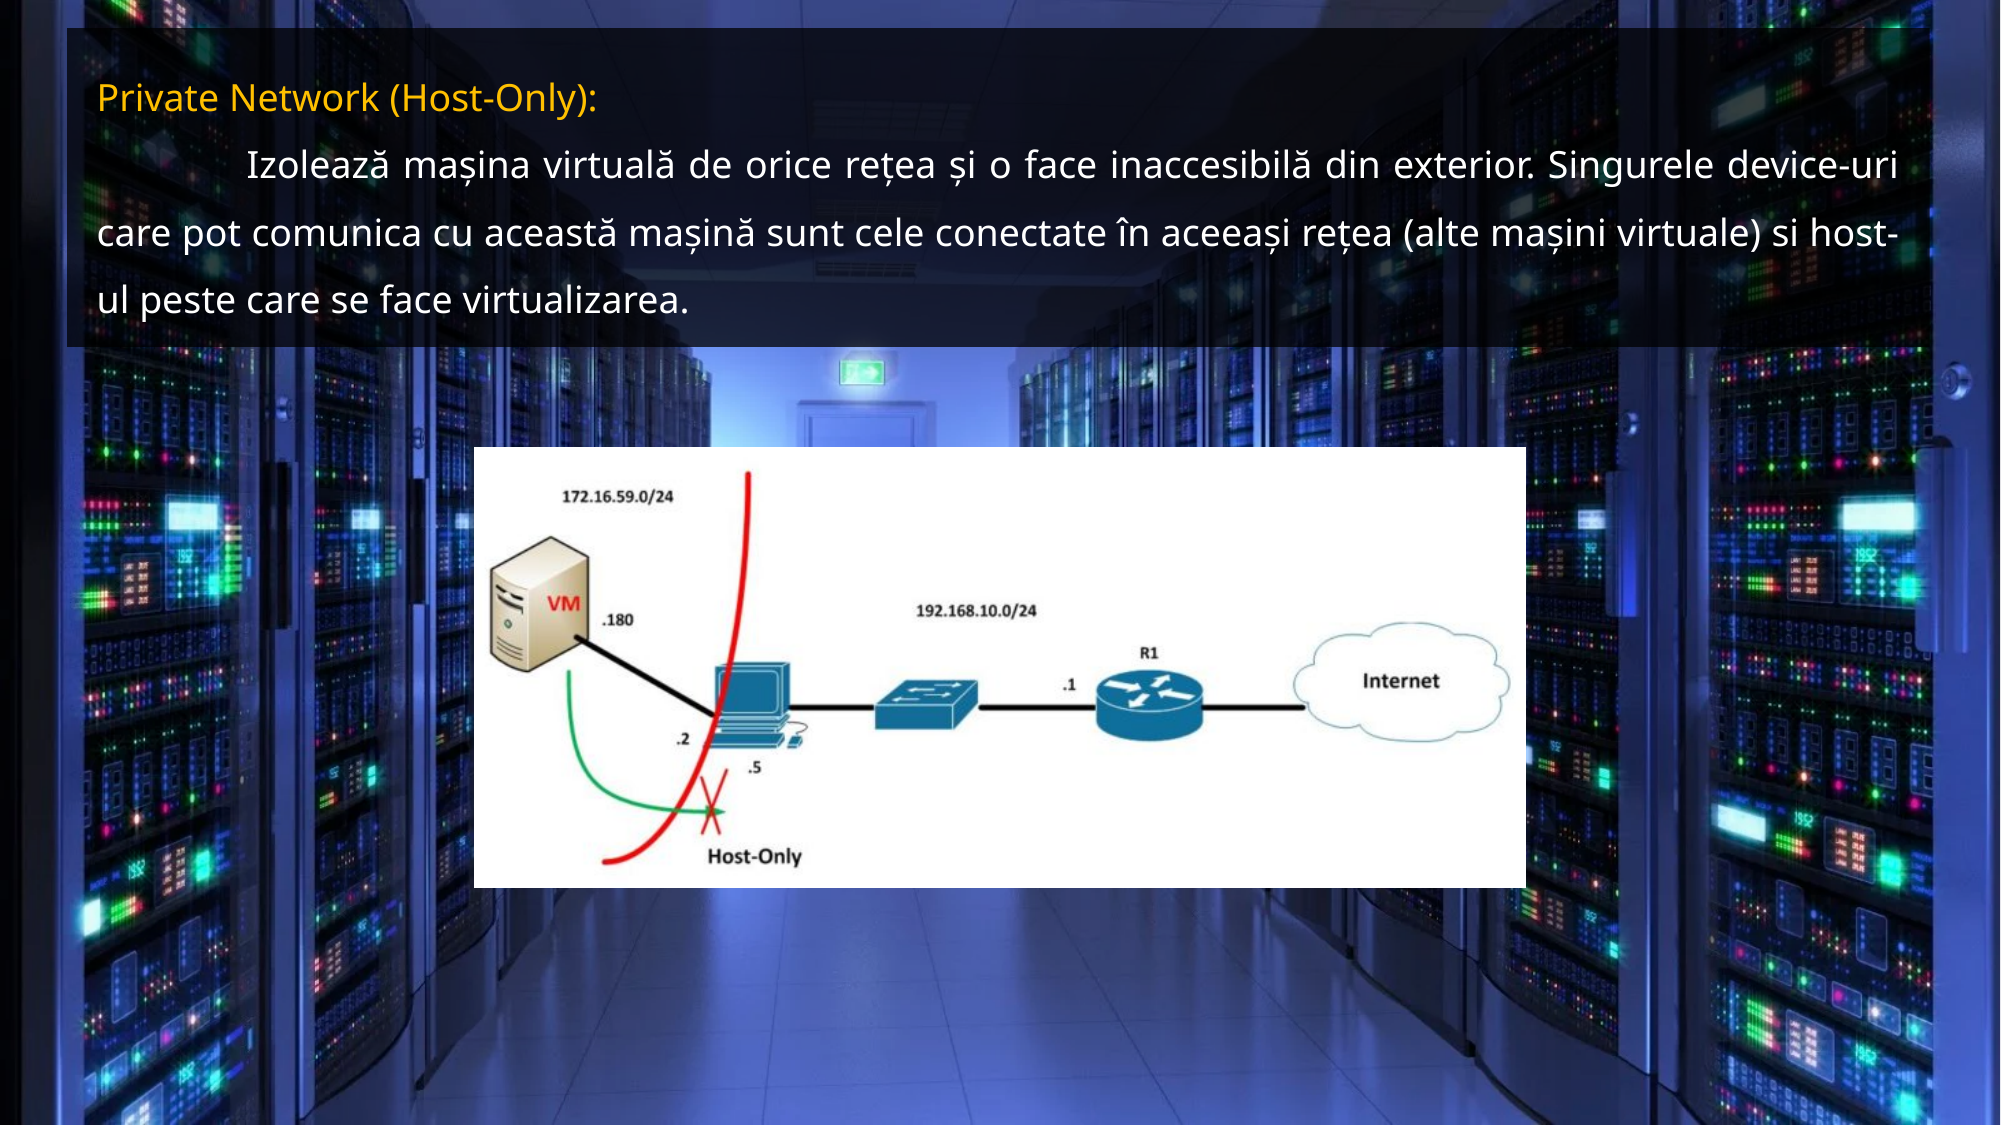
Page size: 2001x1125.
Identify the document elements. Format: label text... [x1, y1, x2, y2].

text_box Private Network (Host-Only): Izolează mașina virtuală de orice rețea și o face inaccesibilă din exterior. Singurele device-uri care pot comunica cu această mașină sunt cele conectate în aceeași rețea (alte mașini virtuale) si host-ul peste care se face virtualizarea. [81, 43, 1916, 329]
picture [0, 0, 2001, 1125]
text_box [66, 26, 1931, 348]
